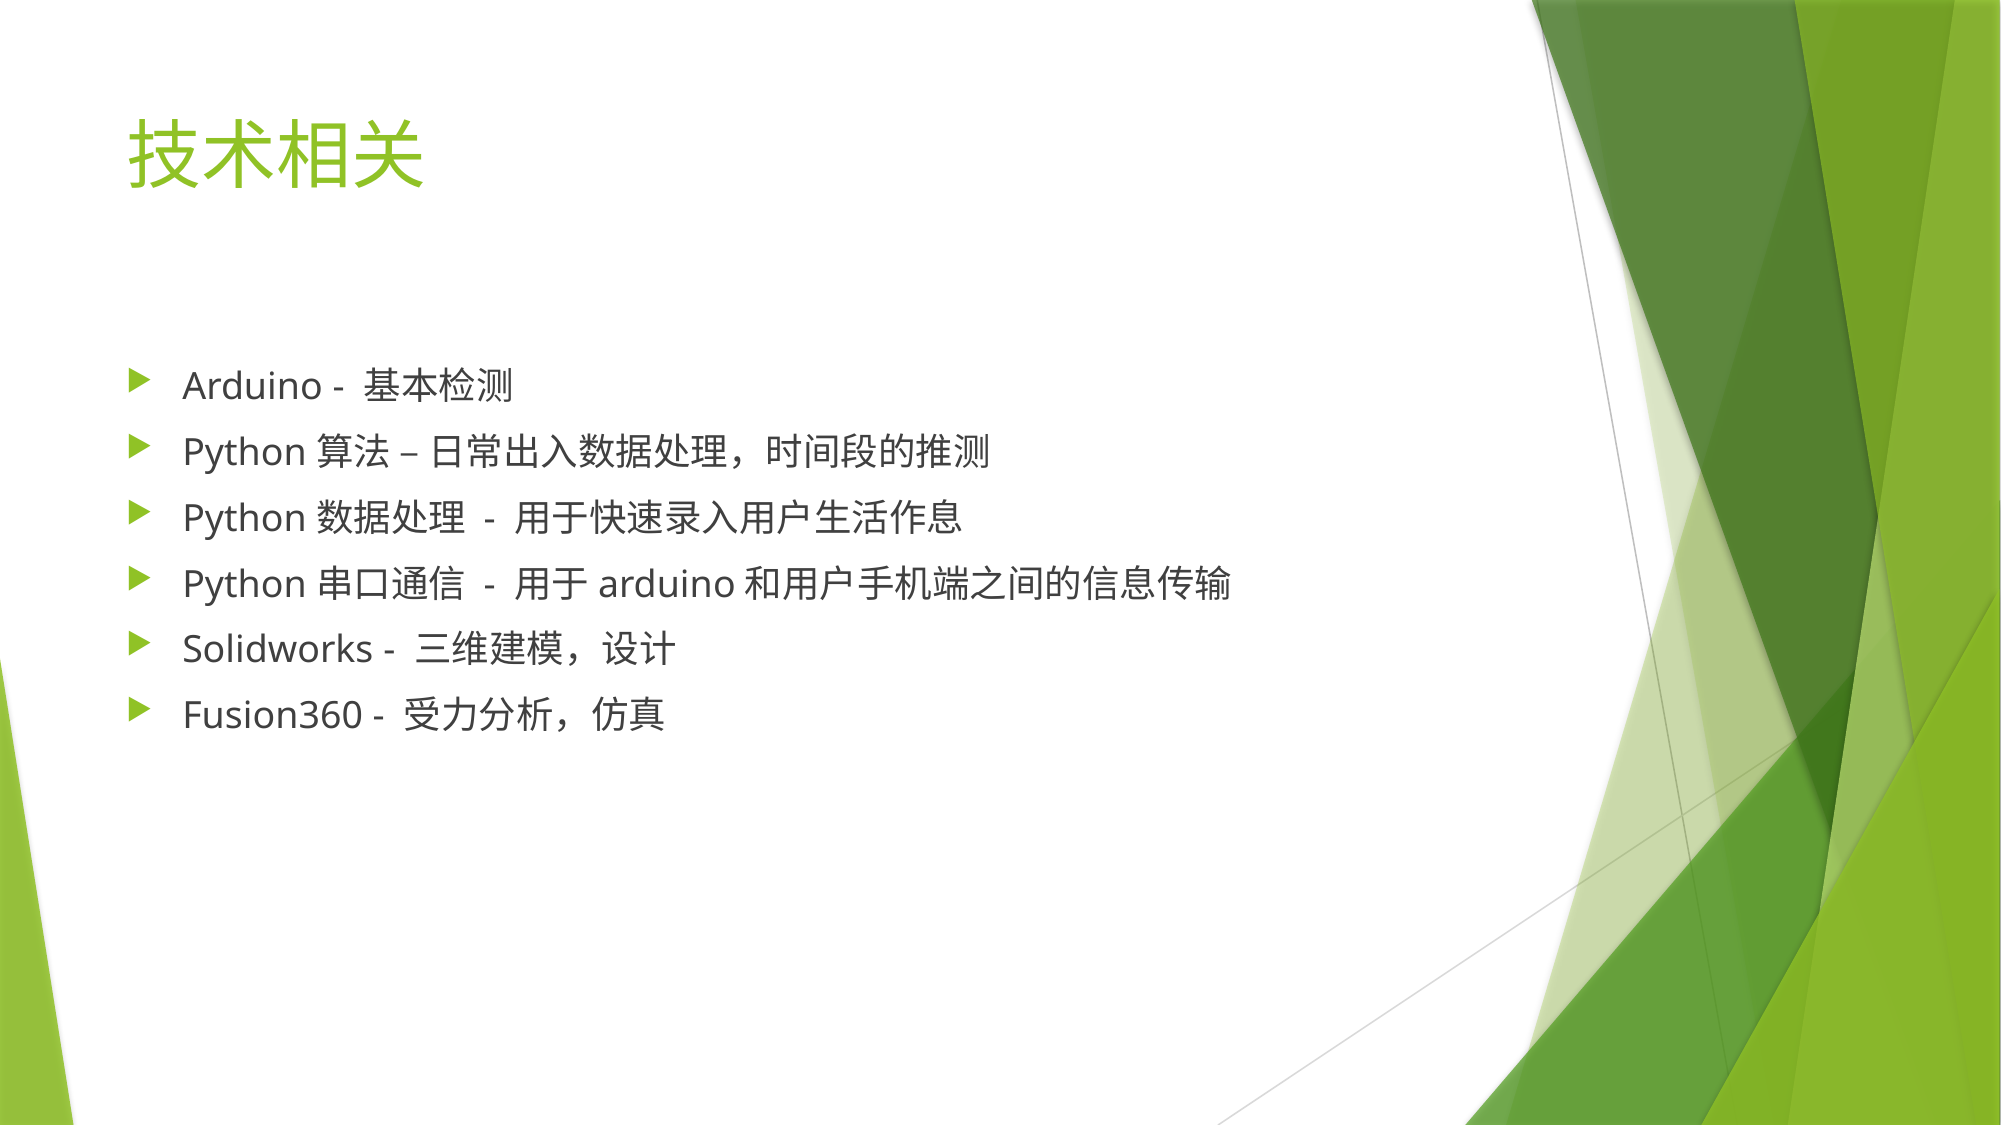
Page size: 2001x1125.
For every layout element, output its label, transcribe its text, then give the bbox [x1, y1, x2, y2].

title 技术相关 [111, 99, 1522, 317]
list Arduino - 基本检测 Python算法 – 日常出入数据处理，时间段的推测 Python数据处理 - 用于快速录入用户生活作息 Python串口通信 - 用于arduino和用户手机端之间的信息传输 Solidworks - 三维建模，设计 Fusion360 - 受力分析，仿真 [111, 354, 1522, 992]
